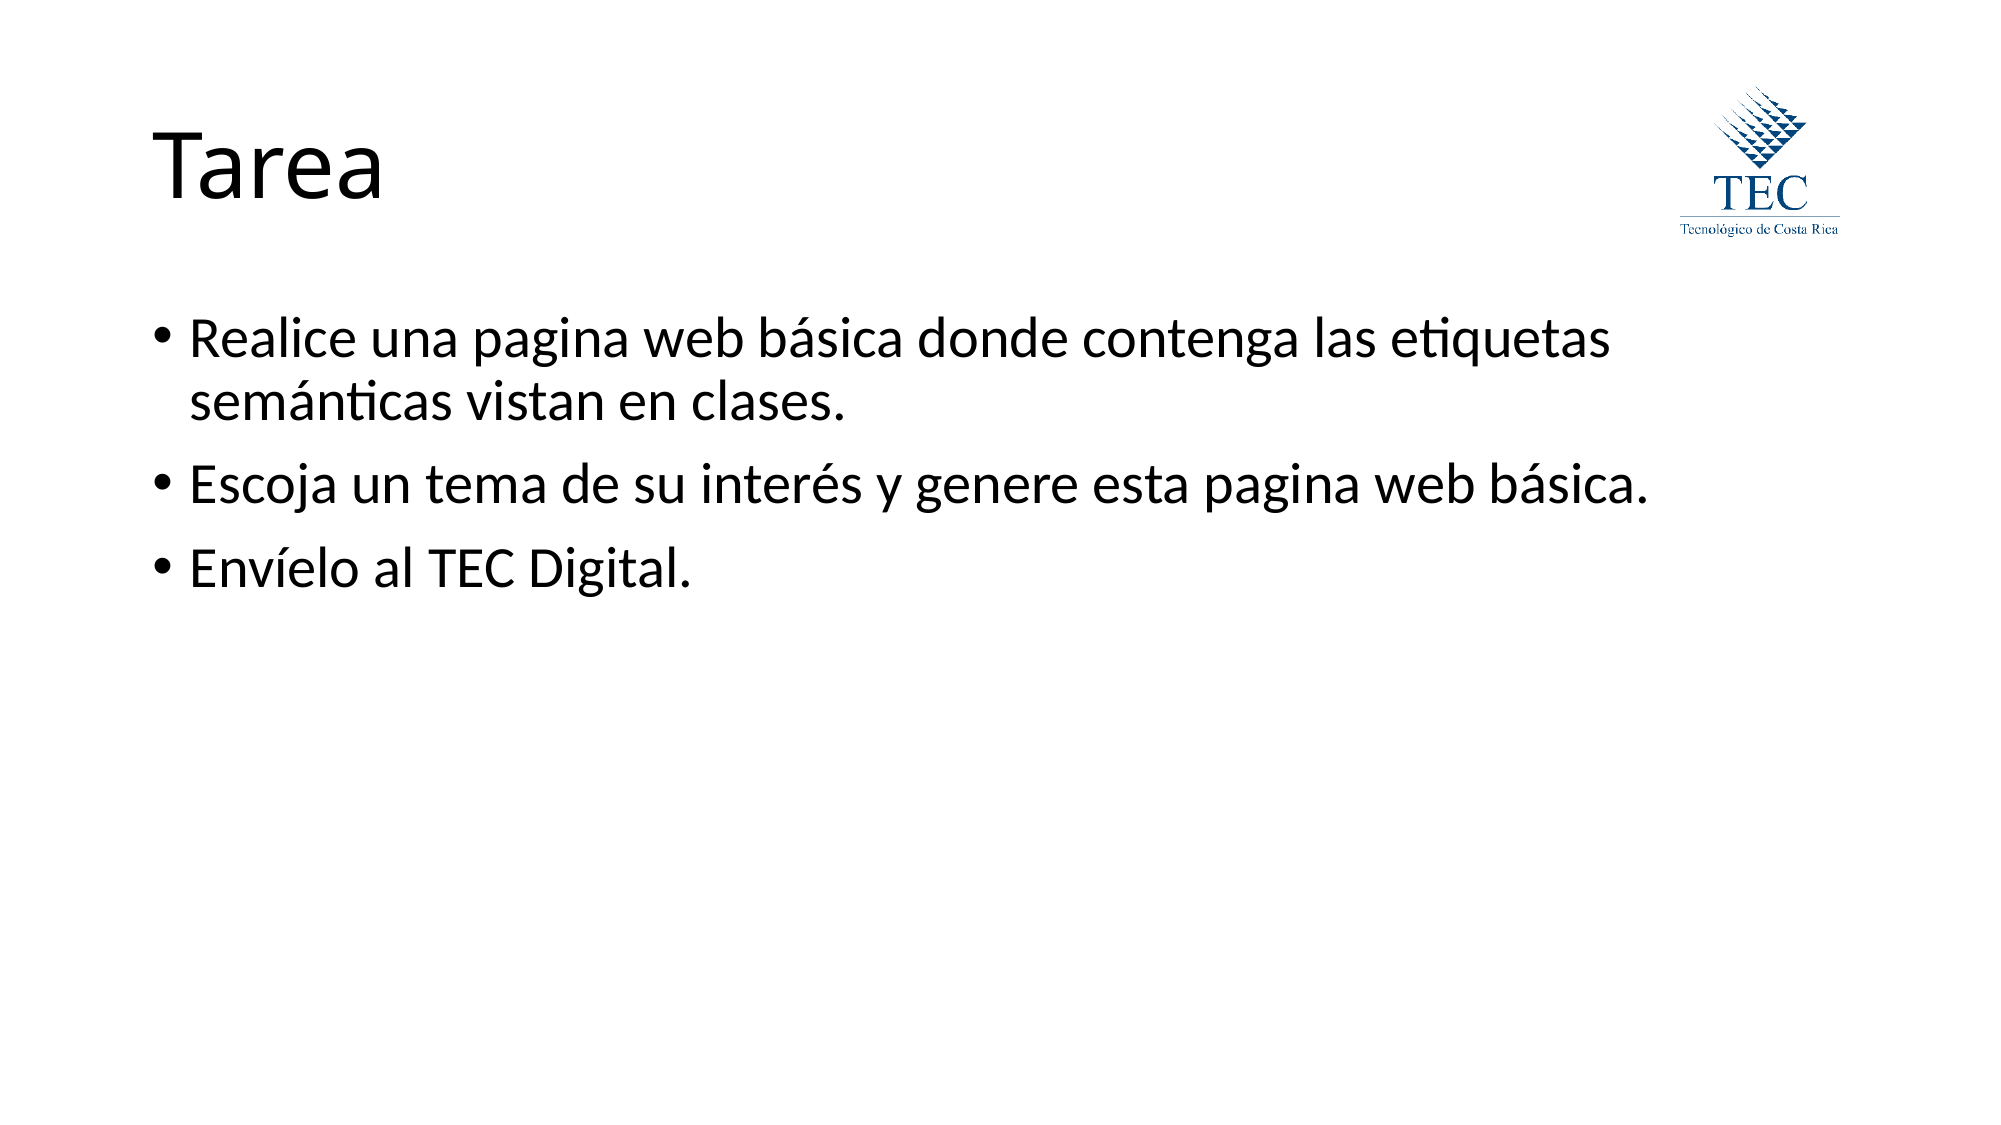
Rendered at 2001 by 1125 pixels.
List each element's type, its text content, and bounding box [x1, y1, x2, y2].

list Realice una pagina web básica donde contenga las etiquetas semánticas vistan en clases. Escoja un tema de su interés y genere esta pagina web básica. Envíelo al TEC Digital. [137, 299, 1863, 1014]
title Tarea [137, 59, 1863, 278]
picture [1676, 80, 1843, 240]
